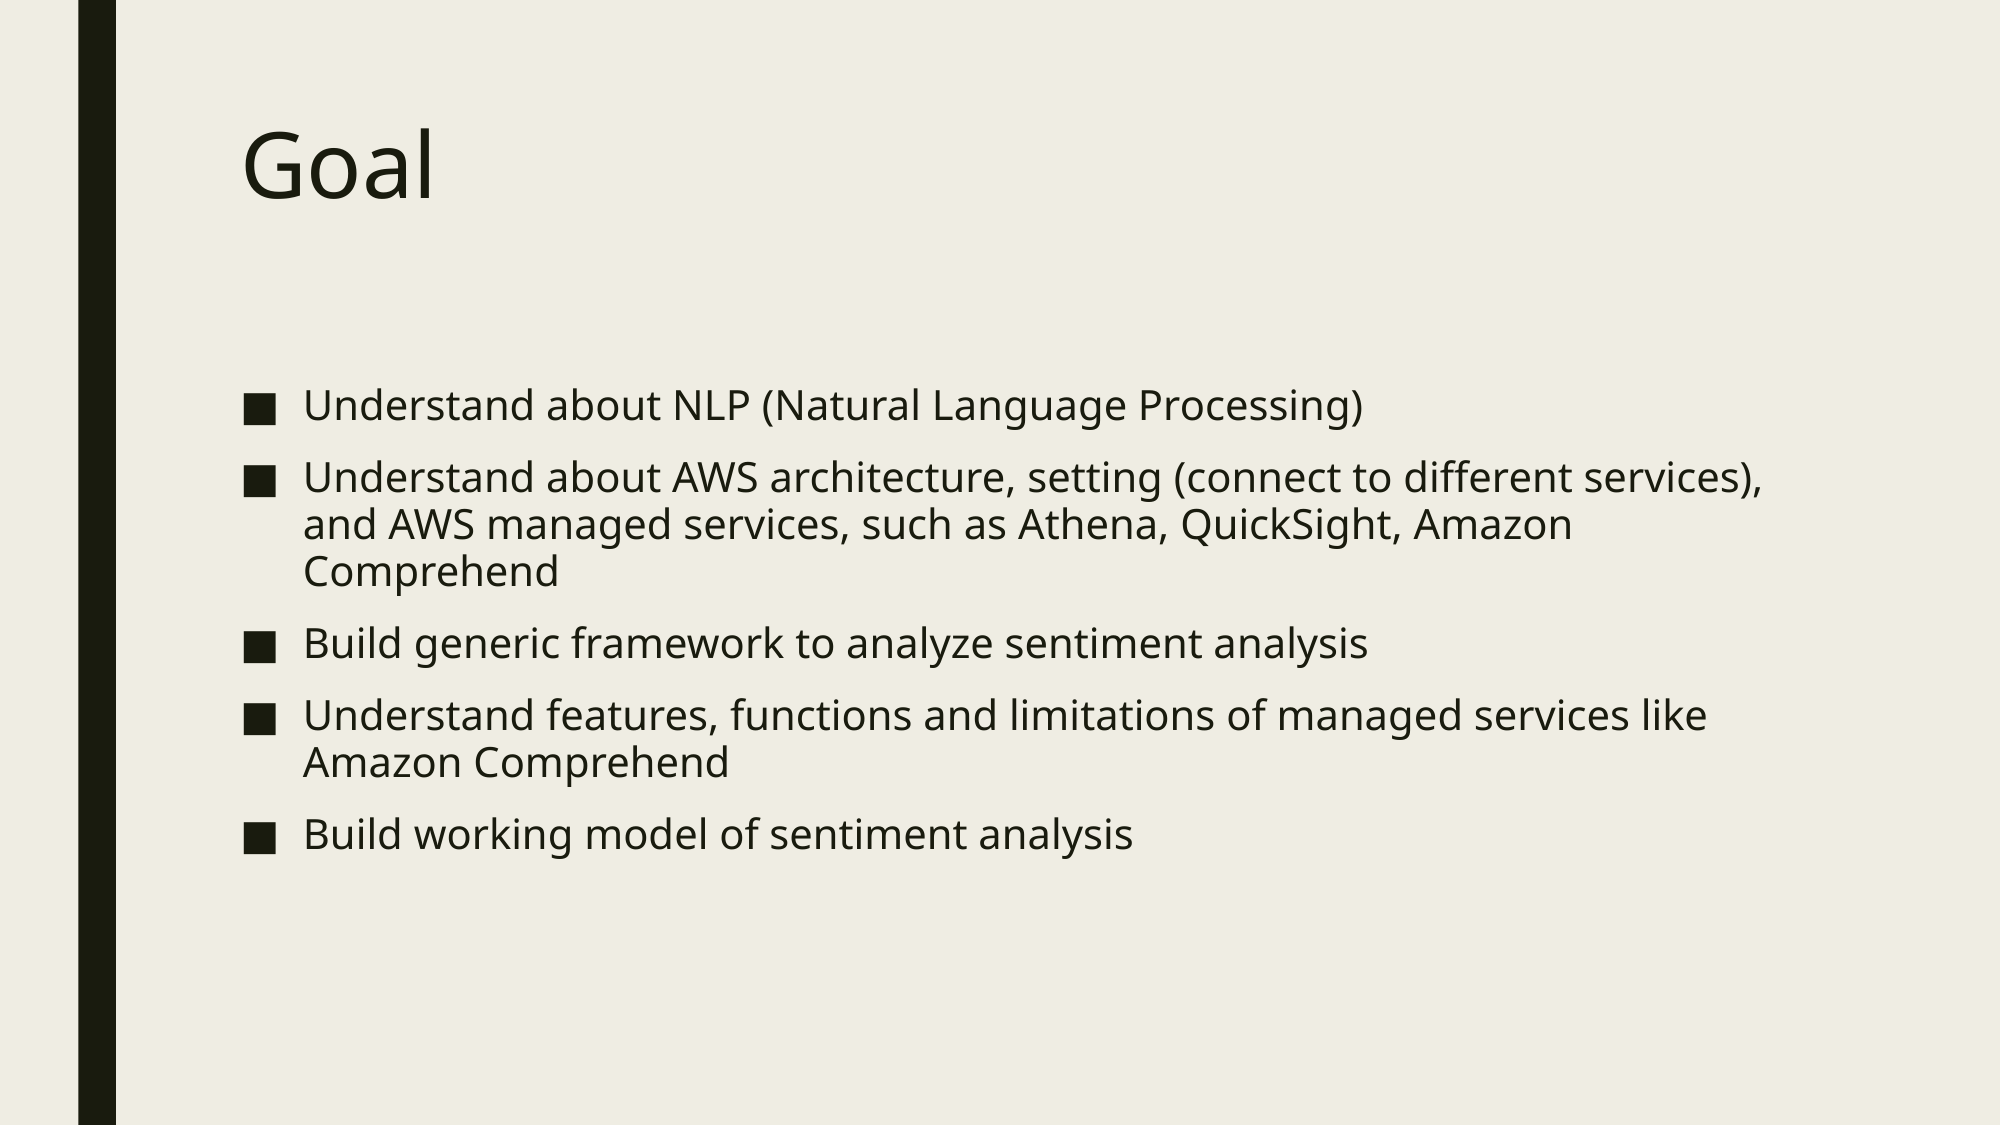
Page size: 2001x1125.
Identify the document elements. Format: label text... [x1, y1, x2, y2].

list Understand about NLP (Natural Language Processing) Understand about AWS architecture, setting (connect to different services), and AWS managed services, such as Athena, QuickSight, Amazon Comprehend Build generic framework to analyze sentiment analysis Understand features, functions and limitations of managed services like Amazon Comprehend Build working model of sentiment analysis [225, 375, 1800, 963]
title Goal [225, 112, 1800, 357]
